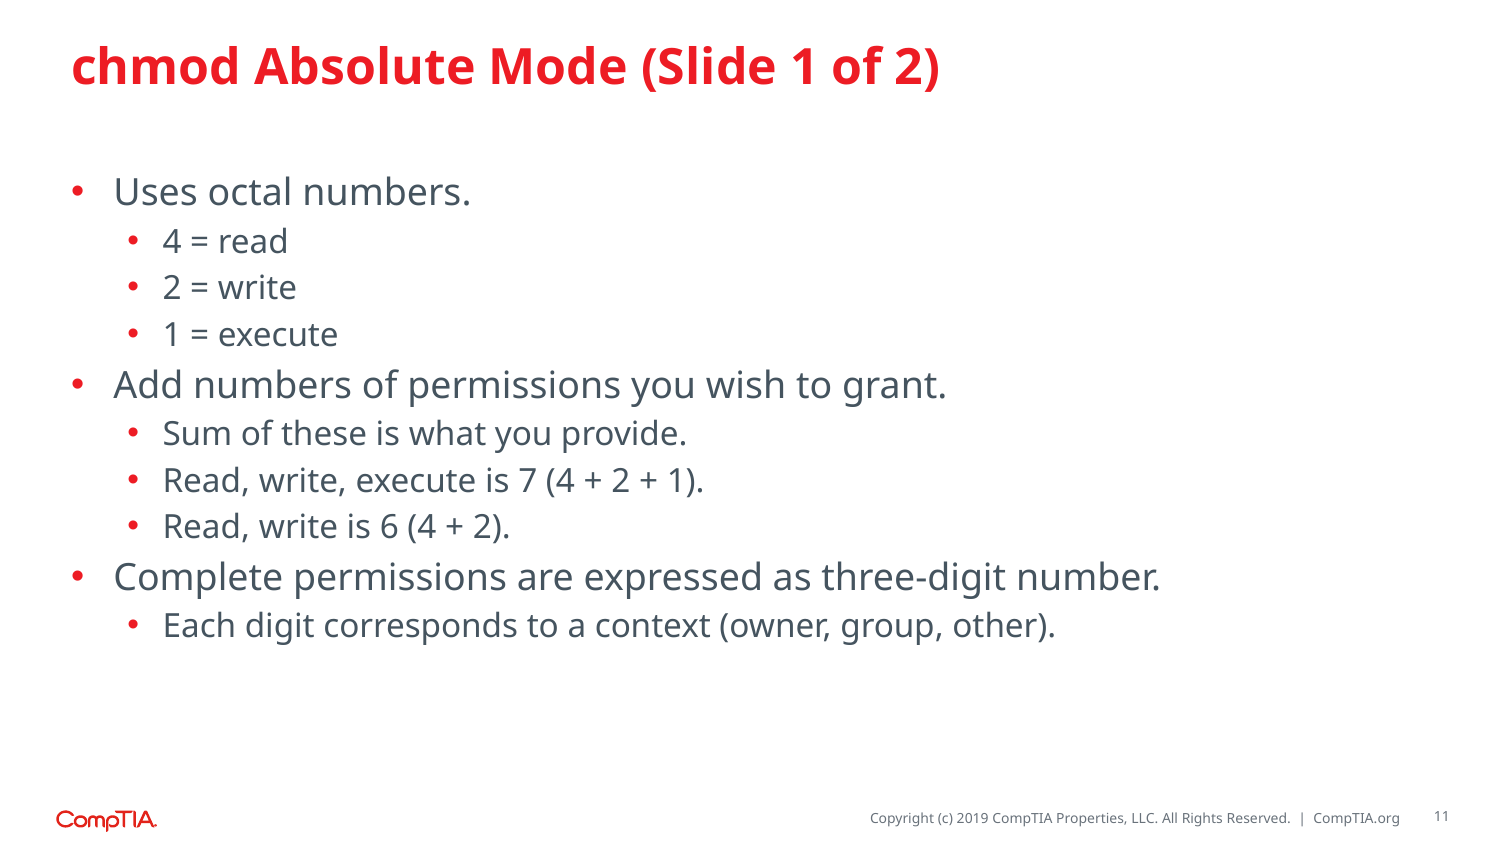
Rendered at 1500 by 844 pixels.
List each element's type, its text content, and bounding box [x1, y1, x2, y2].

slide_number 11 [1407, 800, 1450, 835]
title chmod Absolute Mode (Slide 1 of 2) [56, 12, 1444, 117]
list Uses octal numbers. 4 = read 2 = write 1 = execute Add numbers of permissions you wish to grant. Sum of these is what you provide. Read, write, execute is 7 (4 + 2 + 1). Read, write is 6 (4 + 2). Complete permissions are expressed as three-digit number. Each digit corresponds to a context (owner, group, other). [56, 160, 1444, 746]
